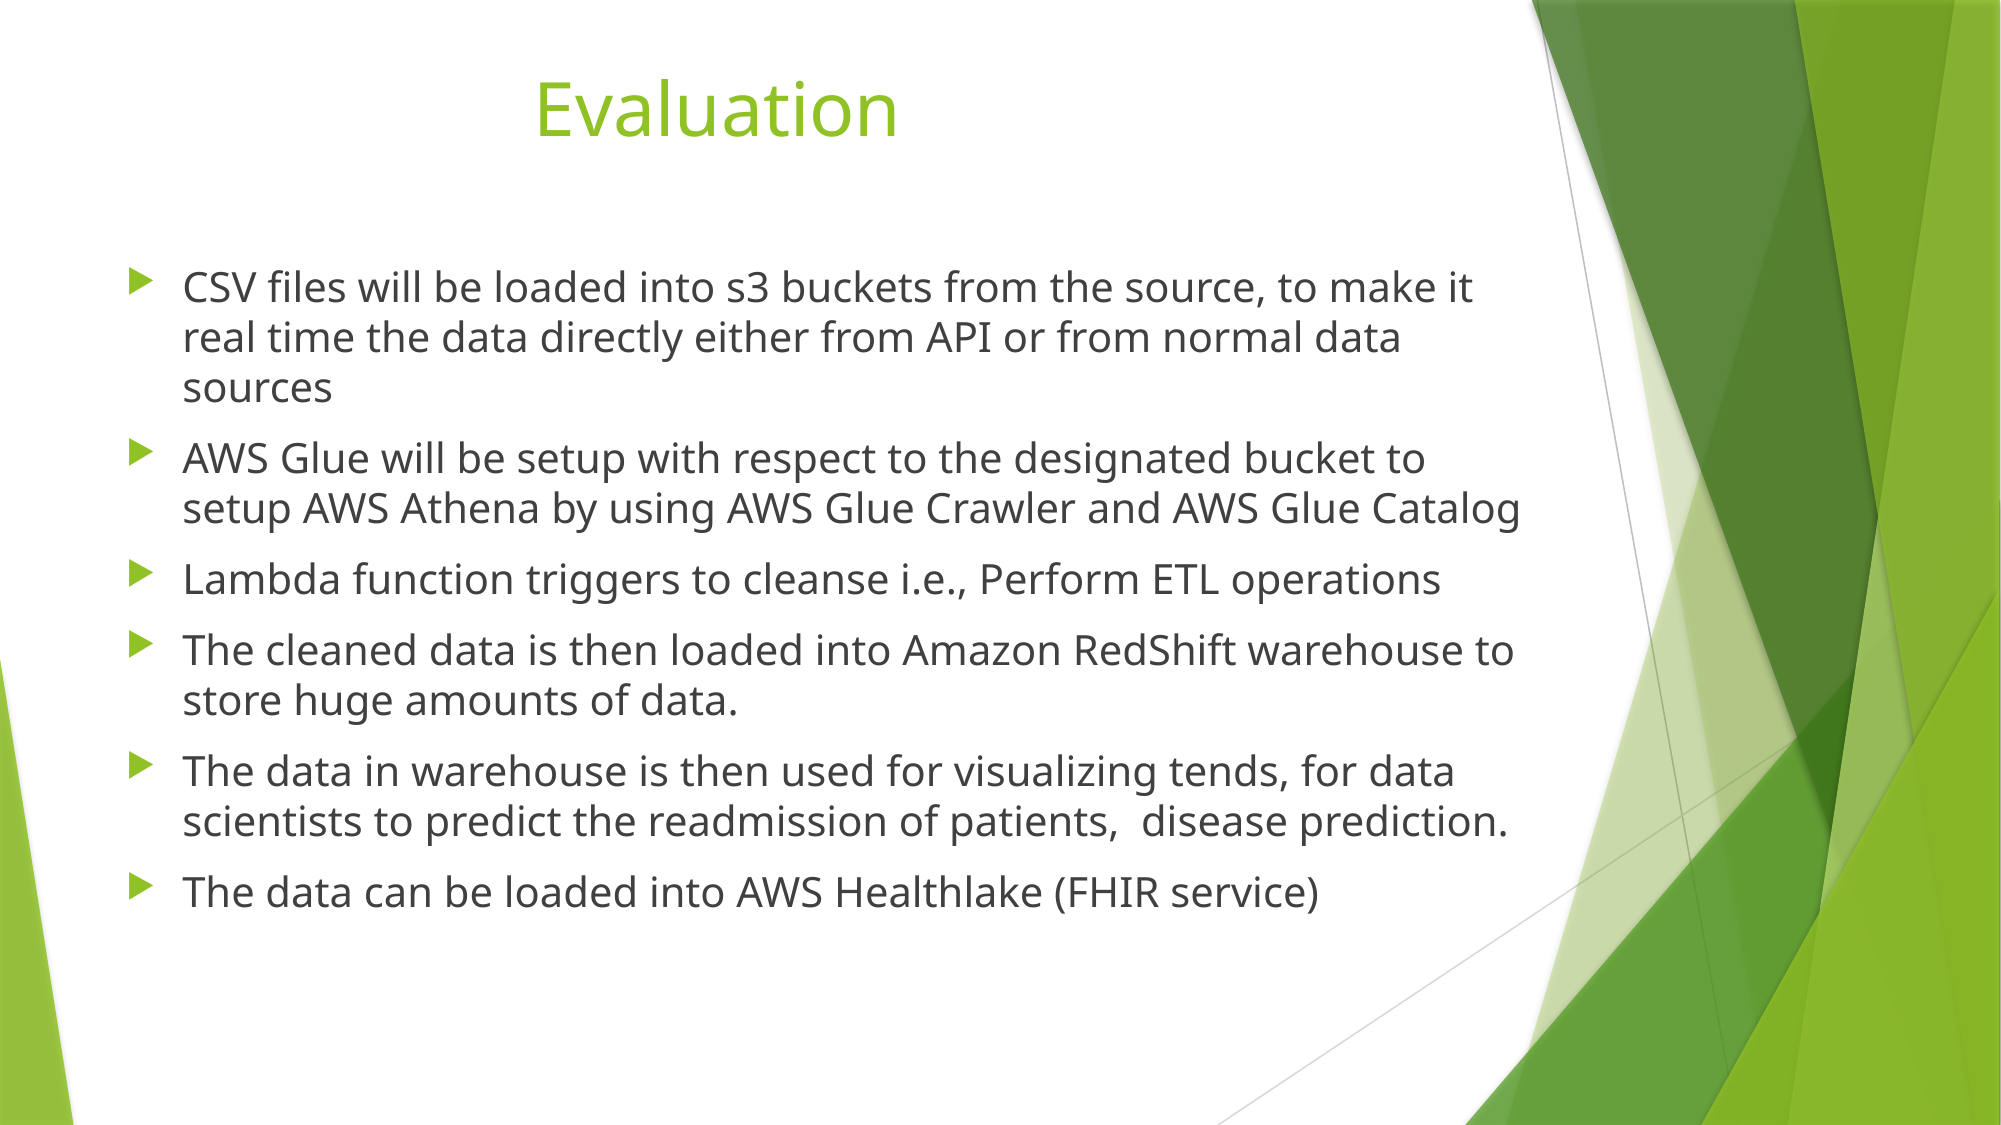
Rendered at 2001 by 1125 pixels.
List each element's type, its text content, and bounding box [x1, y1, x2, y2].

title Evaluation [187, 54, 1813, 225]
list CSV files will be loaded into s3 buckets from the source, to make it real time the data directly either from API or from normal data sources AWS Glue will be setup with respect to the designated bucket to setup AWS Athena by using AWS Glue Crawler and AWS Glue Catalog Lambda function triggers to cleanse i.e., Perform ETL operations The cleaned data is then loaded into Amazon RedShift warehouse to store huge amounts of data. The data in warehouse is then used for visualizing tends, for data scientists to predict the readmission of patients, disease prediction. The data can be loaded into AWS Healthlake (FHIR service) [111, 252, 1547, 991]
